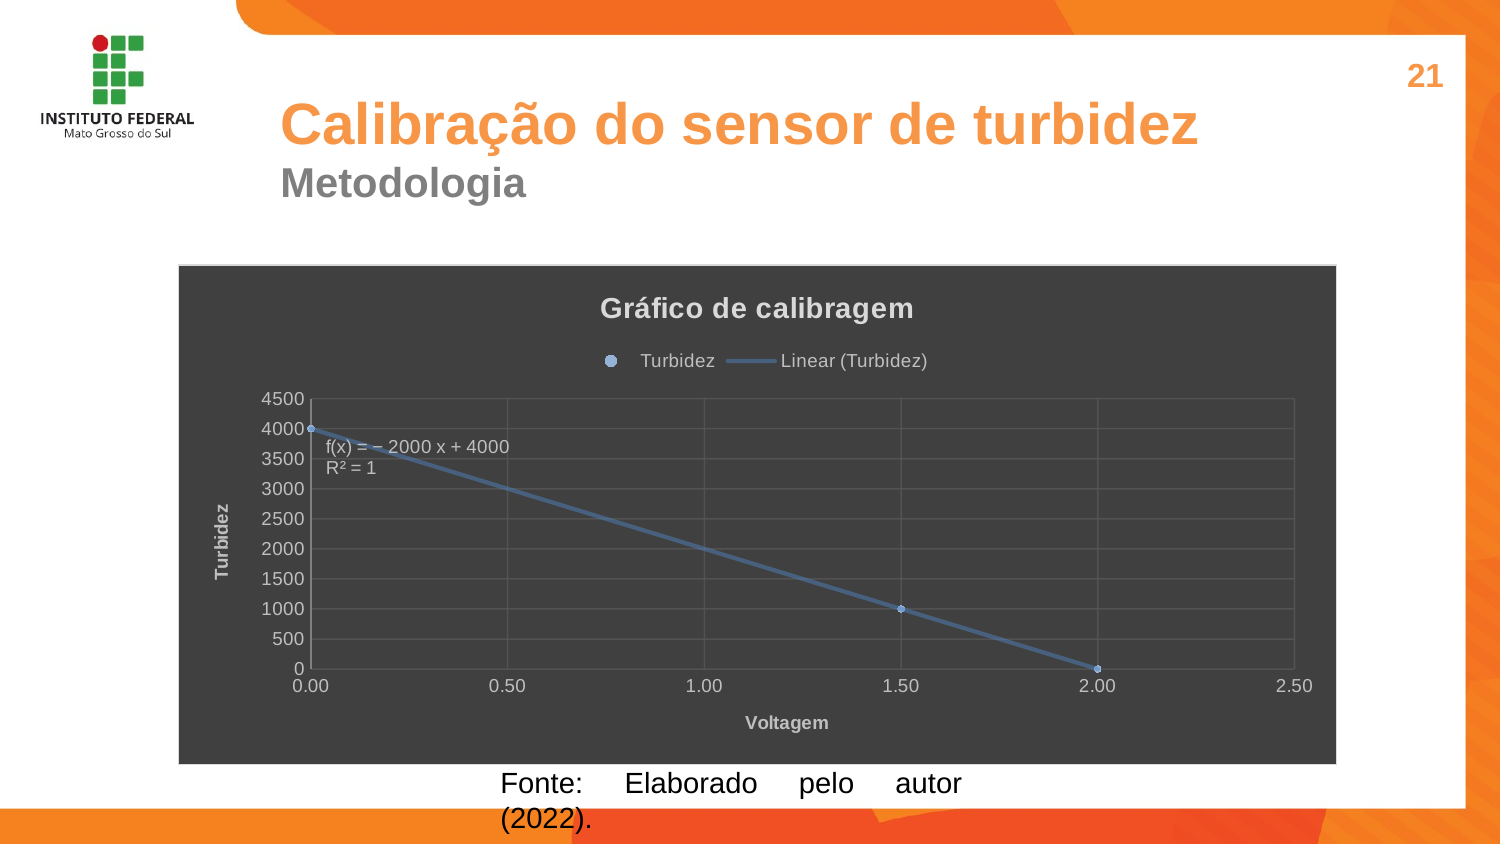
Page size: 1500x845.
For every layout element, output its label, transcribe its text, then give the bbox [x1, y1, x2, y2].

chart [177, 264, 1338, 766]
text_box 21 [708, 46, 1459, 102]
picture [0, 0, 1500, 844]
text_box Calibração do sensor de turbidez Metodologia [265, 78, 1425, 233]
text_box Fonte: Elaborado pelo autor (2022). [485, 774, 978, 813]
